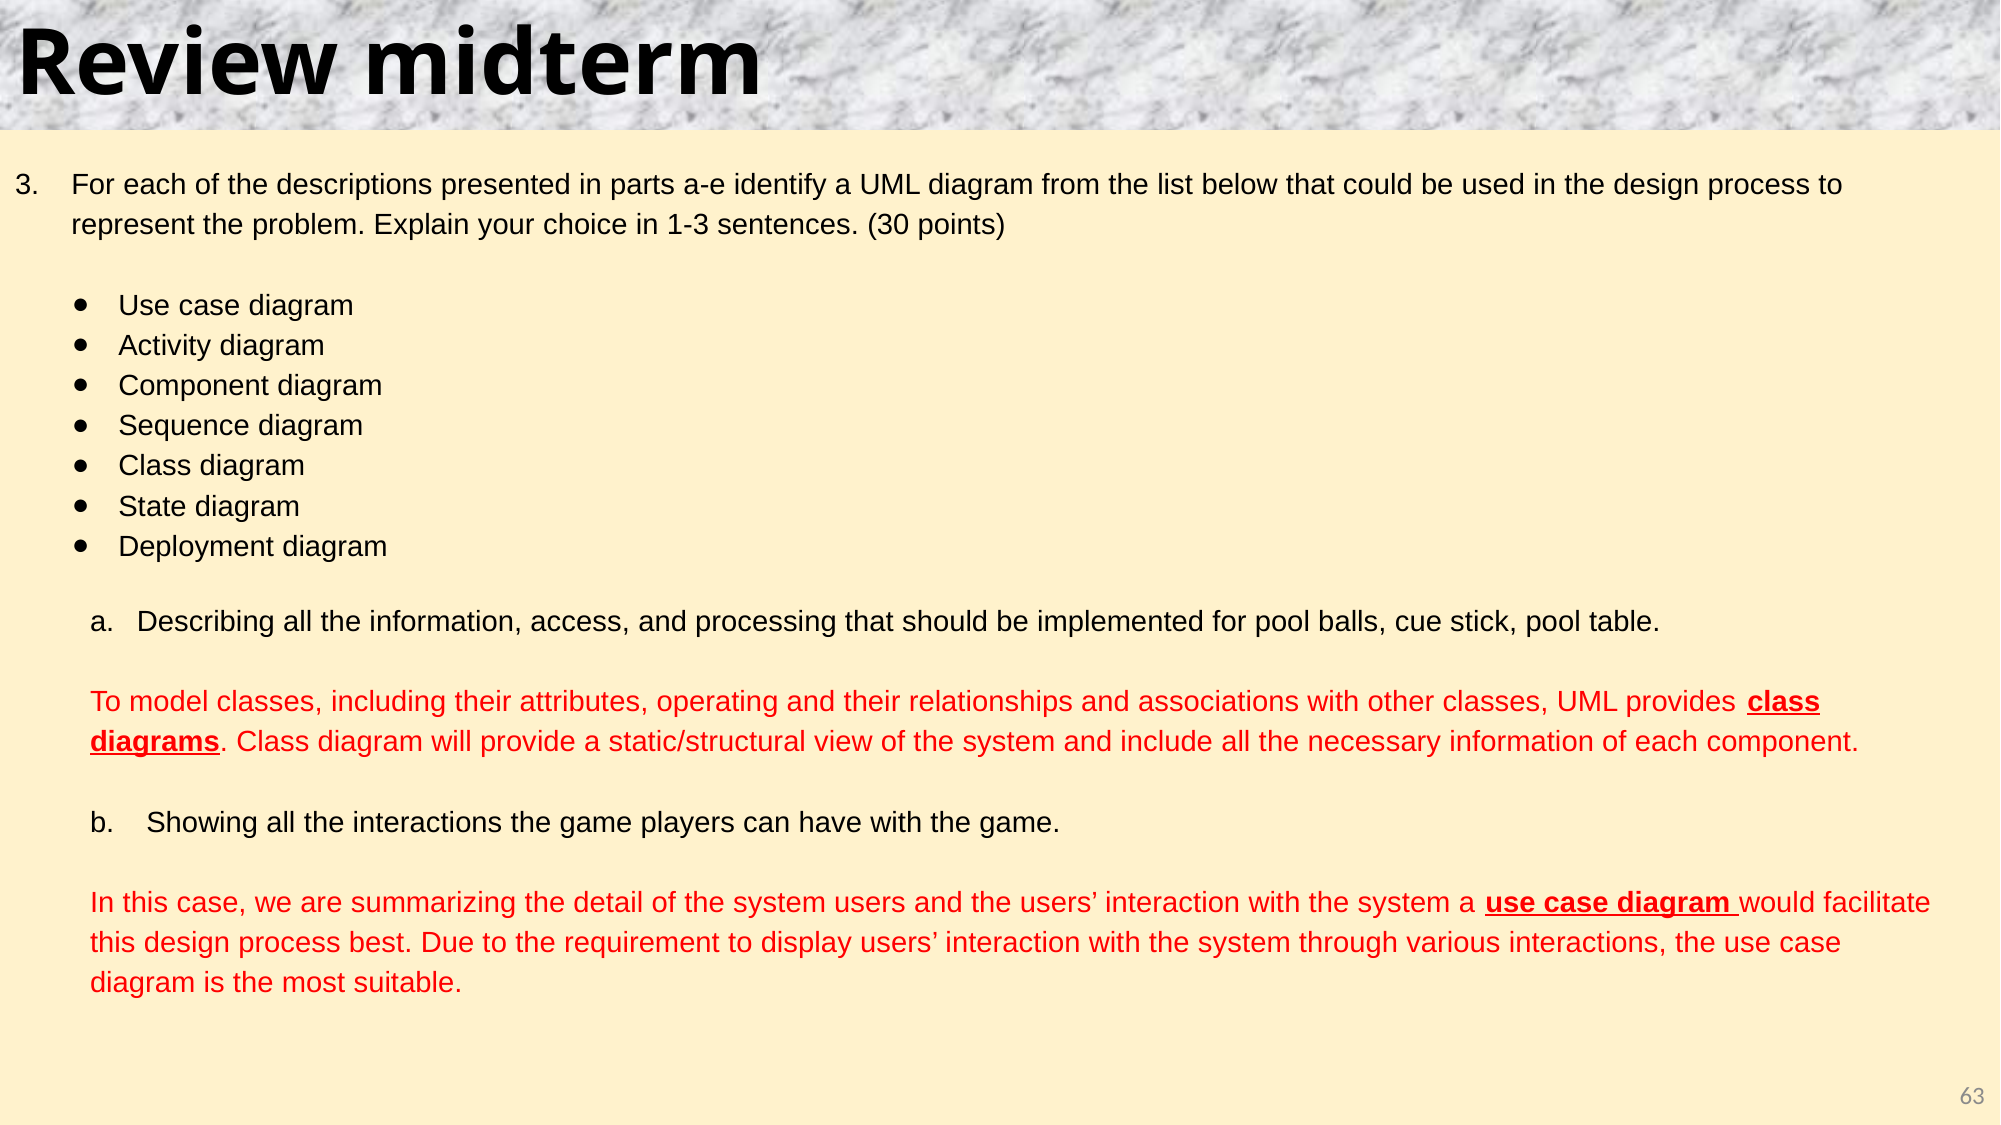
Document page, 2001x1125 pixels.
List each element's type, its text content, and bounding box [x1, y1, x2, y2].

text_box For each of the descriptions presented in parts a-e identify a UML diagram from the list below that could be used in the design process to represent the problem. Explain your choice in 1-3 sentences. (30 points) Use case diagram Activity diagram Component diagram Sequence diagram Class diagram State diagram Deployment diagram Describing all the information, access, and processing that should be implemented for pool balls, cue stick, pool table. To model classes, including their attributes, operating and their relationships and associations with other classes, UML provides class diagrams. Class diagram will provide a static/structural view of the system and include all the necessary information of each component. Showing all the interactions the game players can have with the game. In this case, we are summarizing the detail of the system users and the users’ interaction with the system a use case diagram would facilitate this design process best. Due to the requirement to display users’ interaction with the system through various interactions, the use case diagram is the most suitable. [0, 152, 1966, 1041]
slide_number 63 [1550, 1065, 2000, 1125]
title Review midterm [0, 0, 2000, 130]
